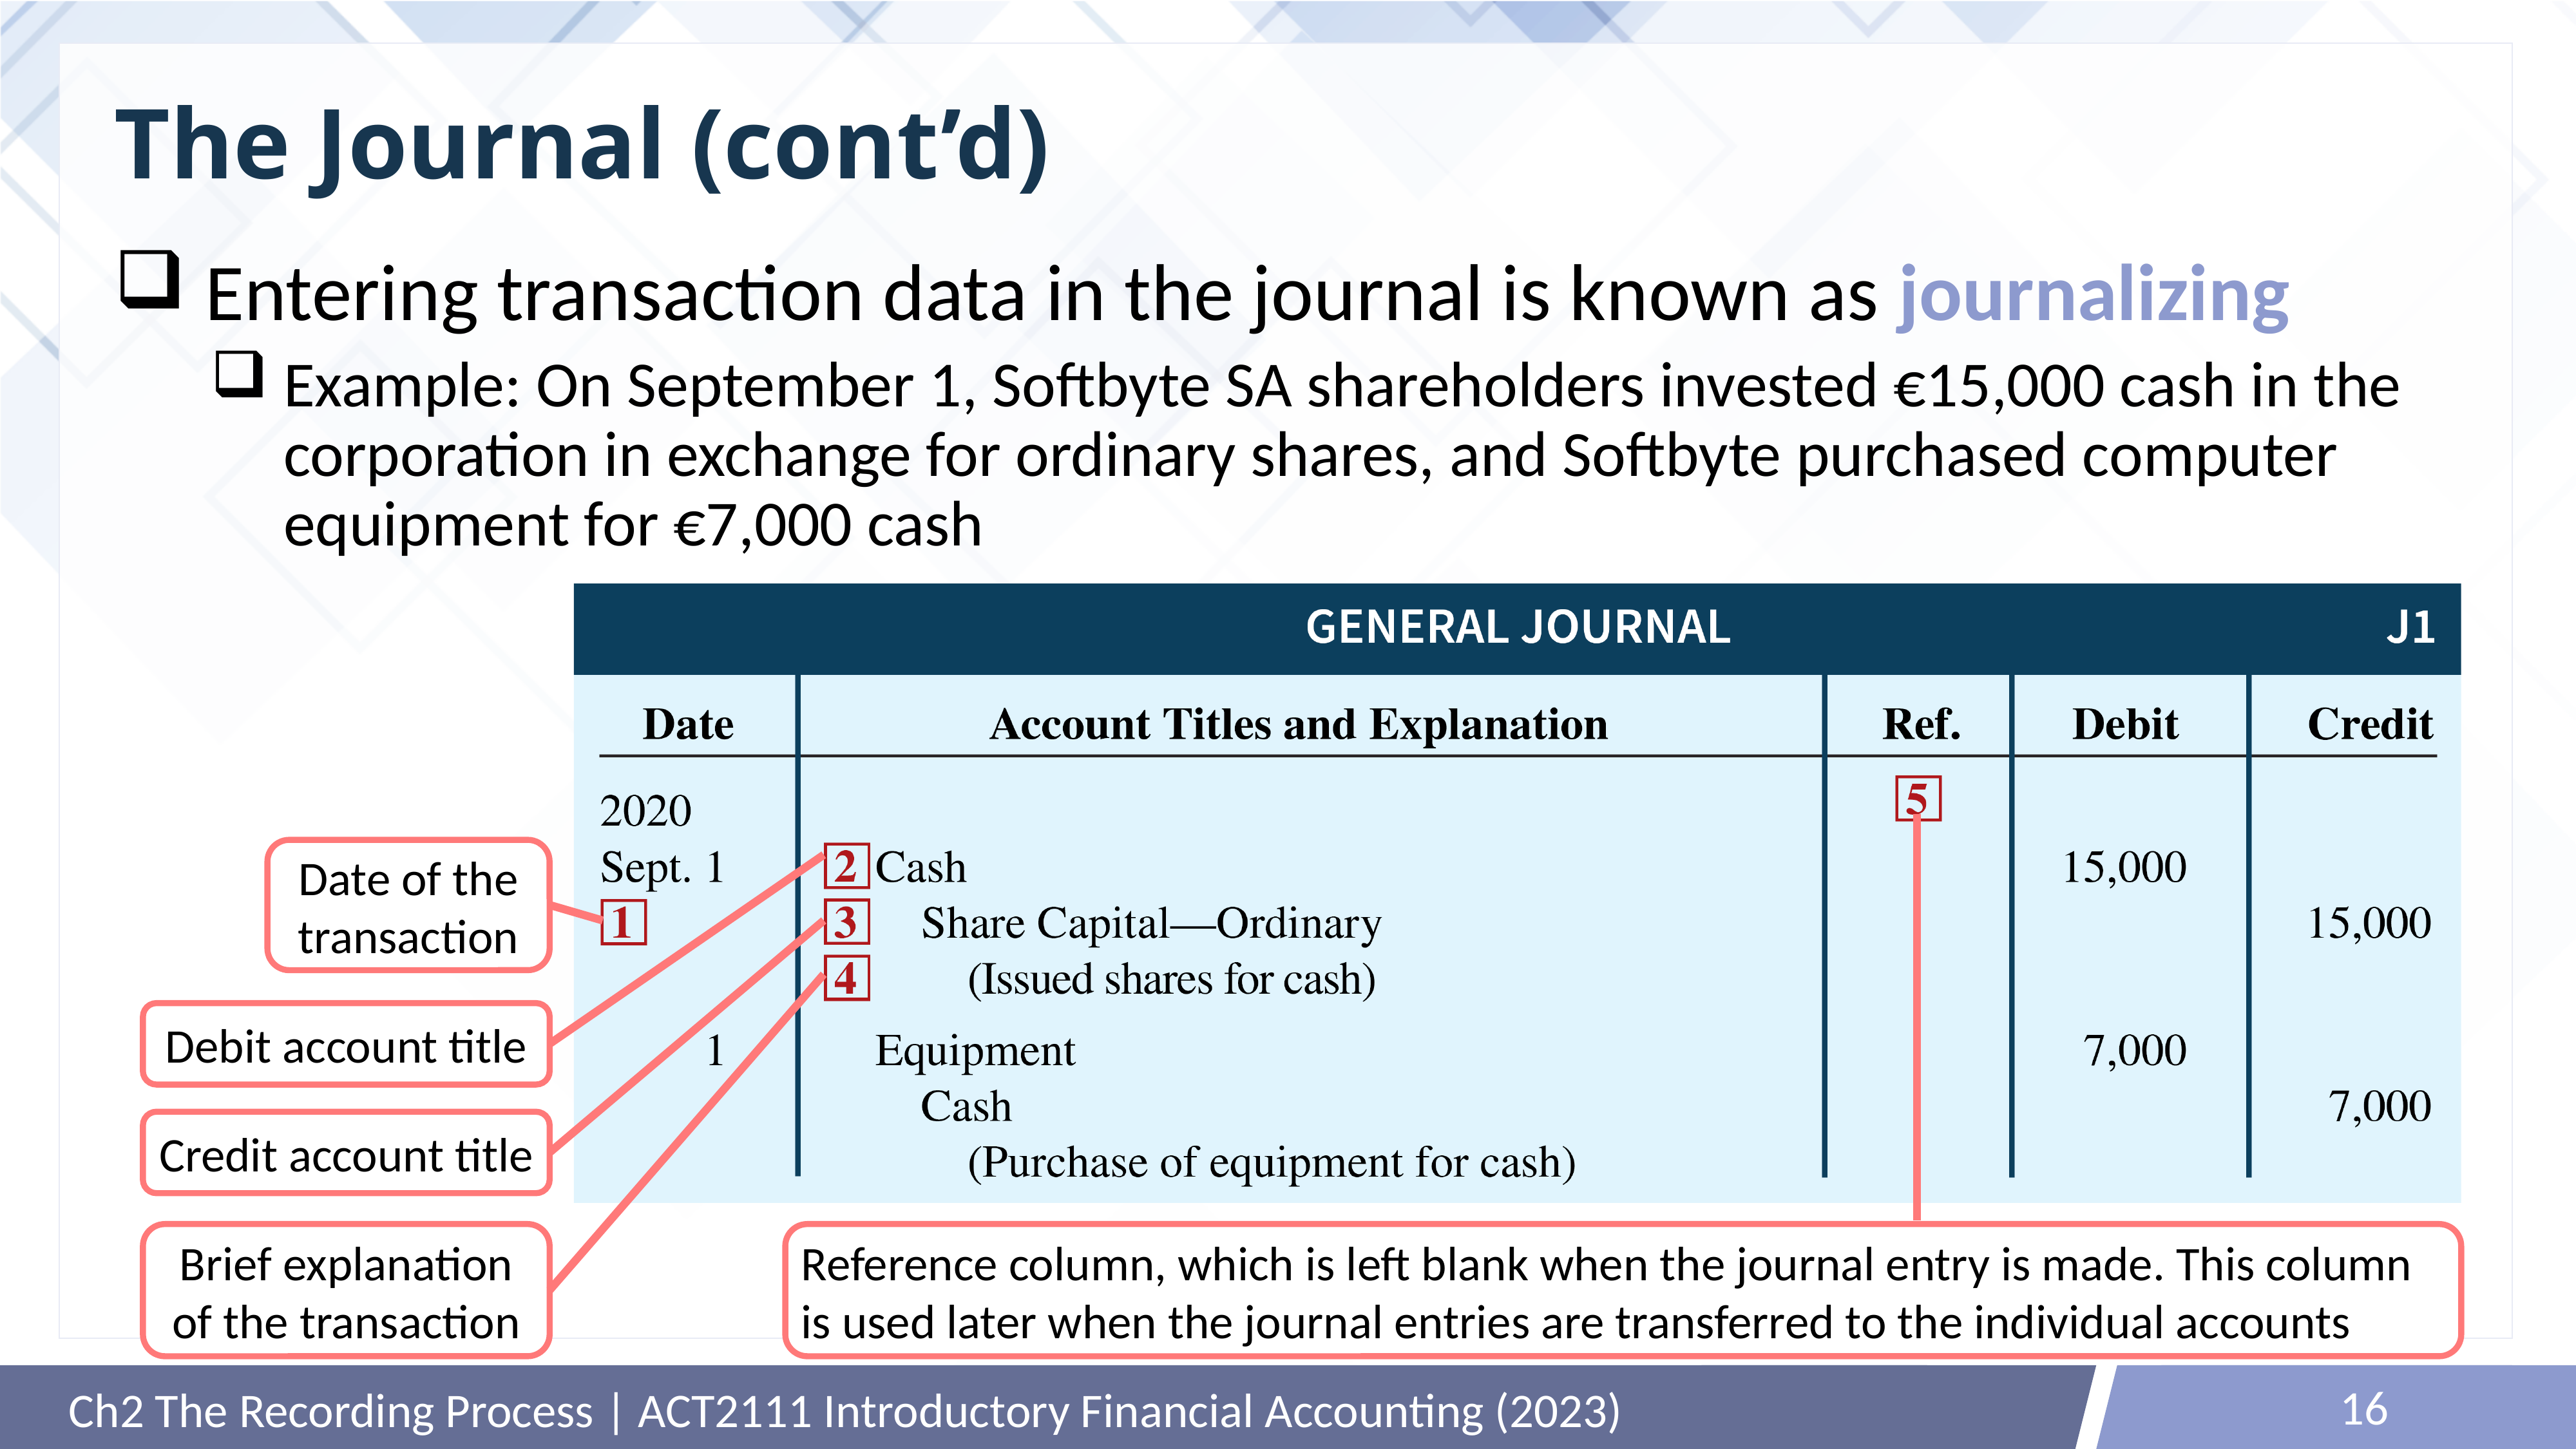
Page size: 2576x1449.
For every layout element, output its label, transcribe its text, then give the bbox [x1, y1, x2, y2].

title The Journal (cont’d) [104, 77, 2461, 218]
text_box Reference column, which is left blank when the journal entry is made. This column is used later when the journal entries are transferred to the individual accounts [785, 1223, 2462, 1357]
text_box Date of the transaction [267, 839, 549, 971]
text_box Debit account title [142, 1002, 549, 1086]
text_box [549, 920, 824, 974]
picture [2075, 1444, 2097, 1449]
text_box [549, 855, 824, 920]
text_box Credit account title [142, 1111, 549, 1194]
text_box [549, 974, 824, 1291]
slide_number 16 [1819, 1367, 2399, 1444]
footer Ch2 The Recording Process | ACT2111 Introductory Financial Accounting (2023) [59, 1367, 2050, 1449]
list Entering transaction data in the journal is known as journalizing Example: On September 1, Softbyte SA shareholders invested €15,000 cash in the corporation in exchange for ordinary shares, and Softbyte purchased computer equipment for €7,000 cash [104, 246, 2461, 1307]
picture [3, 2, 2574, 1367]
text_box Brief explanation of the transaction [142, 1223, 551, 1357]
